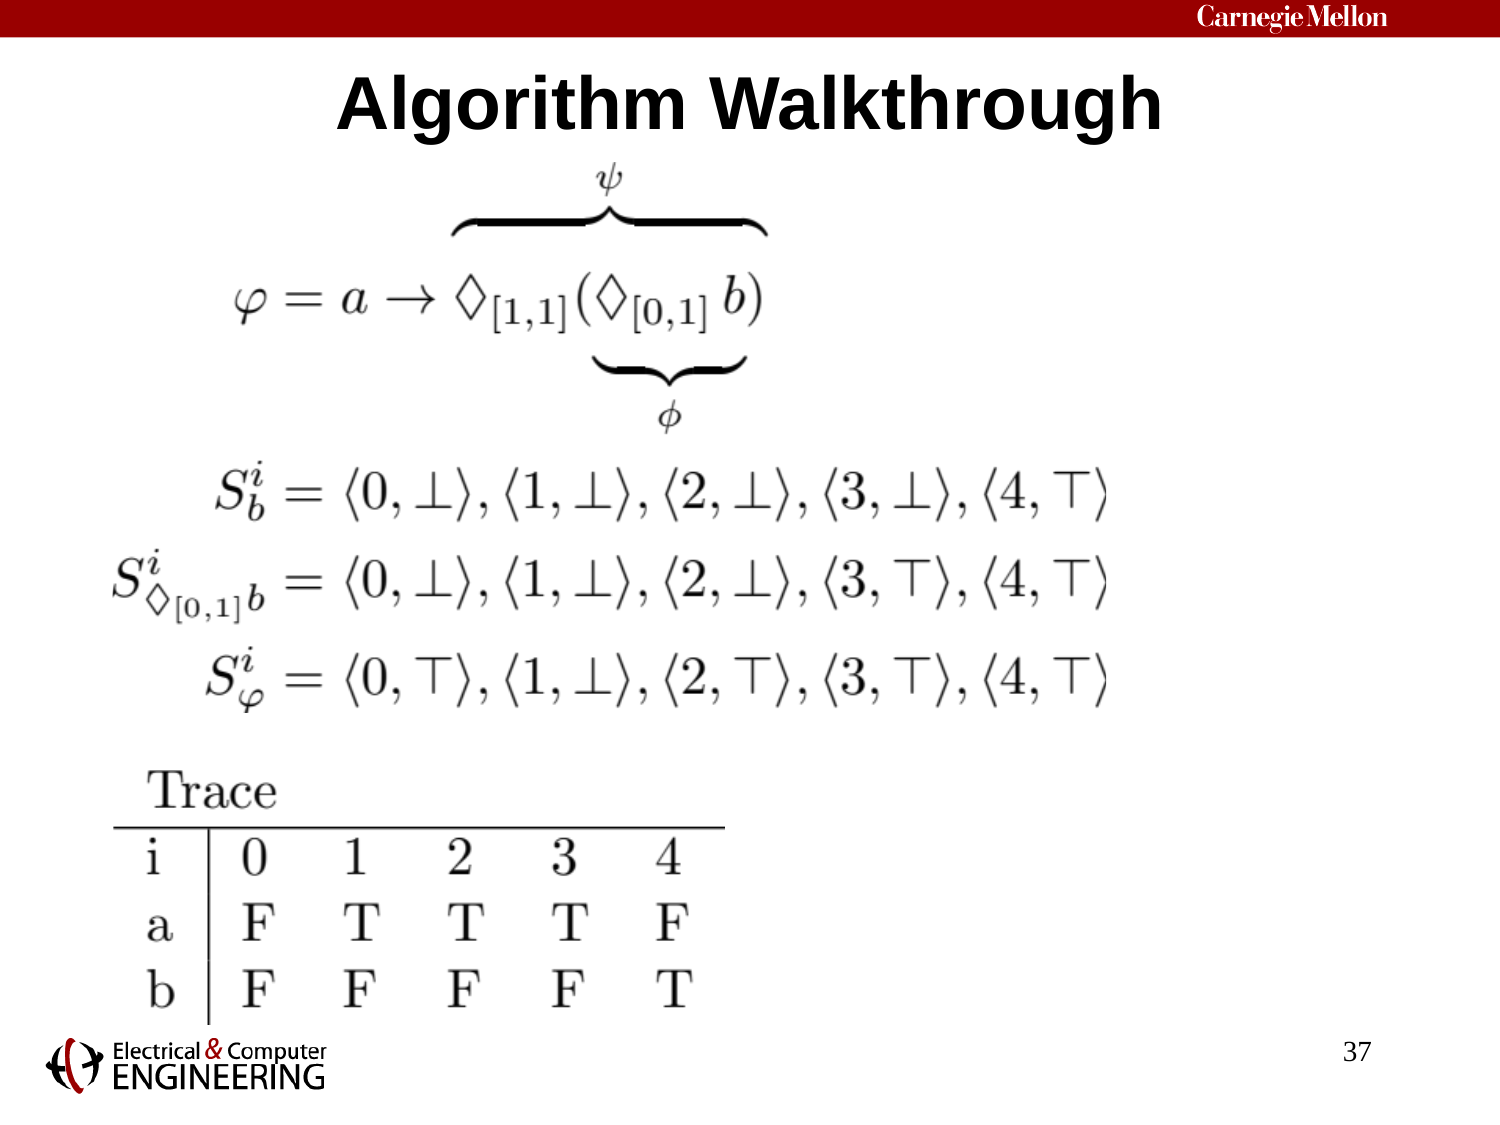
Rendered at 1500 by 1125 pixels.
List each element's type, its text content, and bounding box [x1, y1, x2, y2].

picture [37, 1030, 338, 1100]
picture [112, 162, 1107, 713]
slide_number 37 [1074, 1024, 1388, 1101]
picture [1197, 4, 1388, 34]
picture [112, 770, 726, 1026]
title Algorithm Walkthrough [112, 37, 1388, 163]
